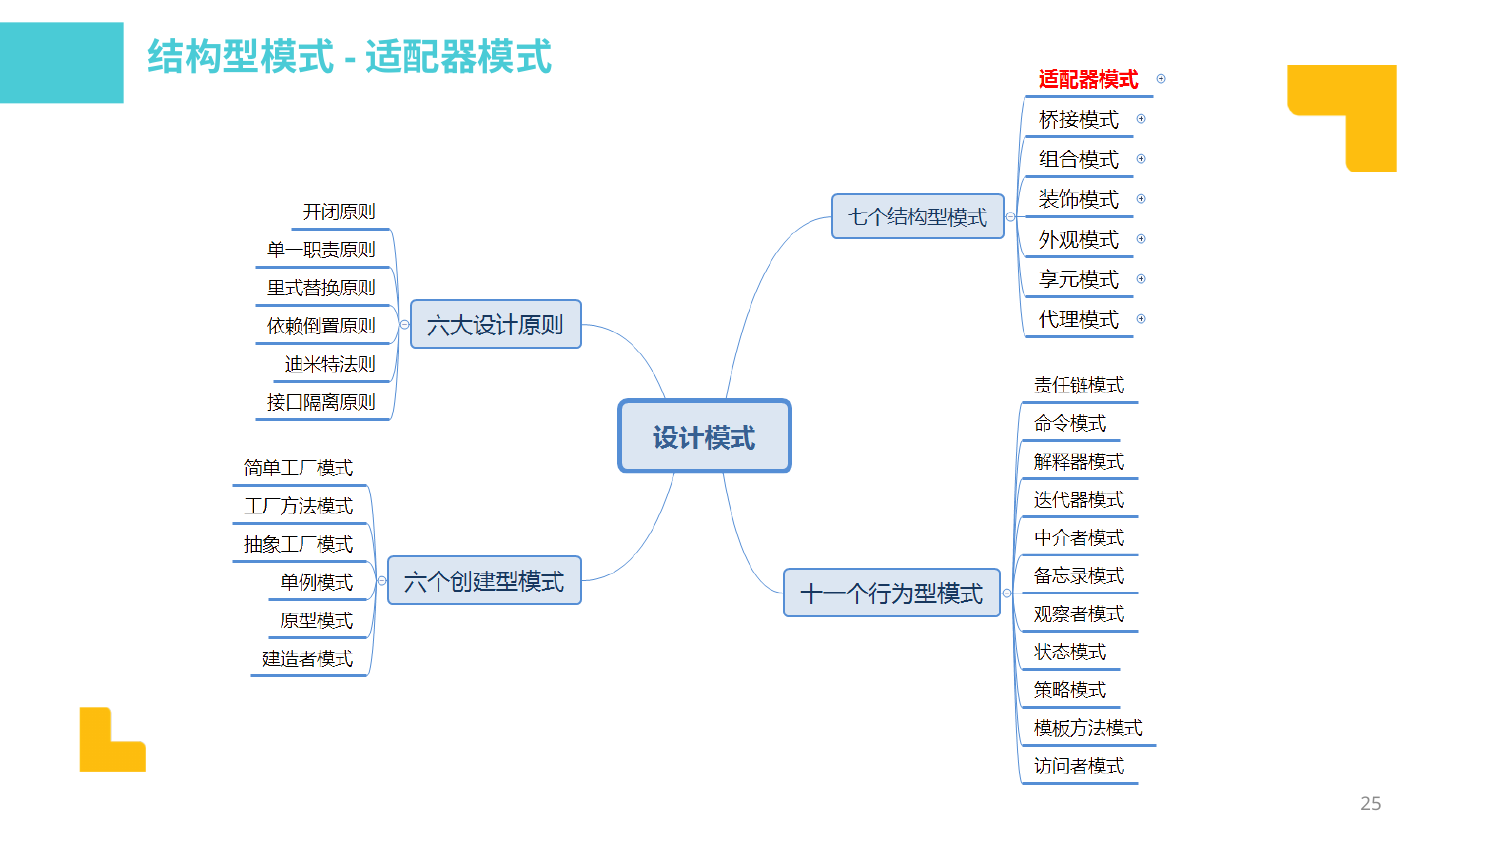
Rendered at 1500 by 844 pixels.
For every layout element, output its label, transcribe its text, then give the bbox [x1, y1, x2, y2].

text_box [0, 22, 124, 104]
list 结构型模式-适配器模式 [132, 34, 569, 104]
slide_number 25 [1059, 782, 1397, 827]
picture [184, 52, 1397, 814]
picture [80, 708, 145, 771]
